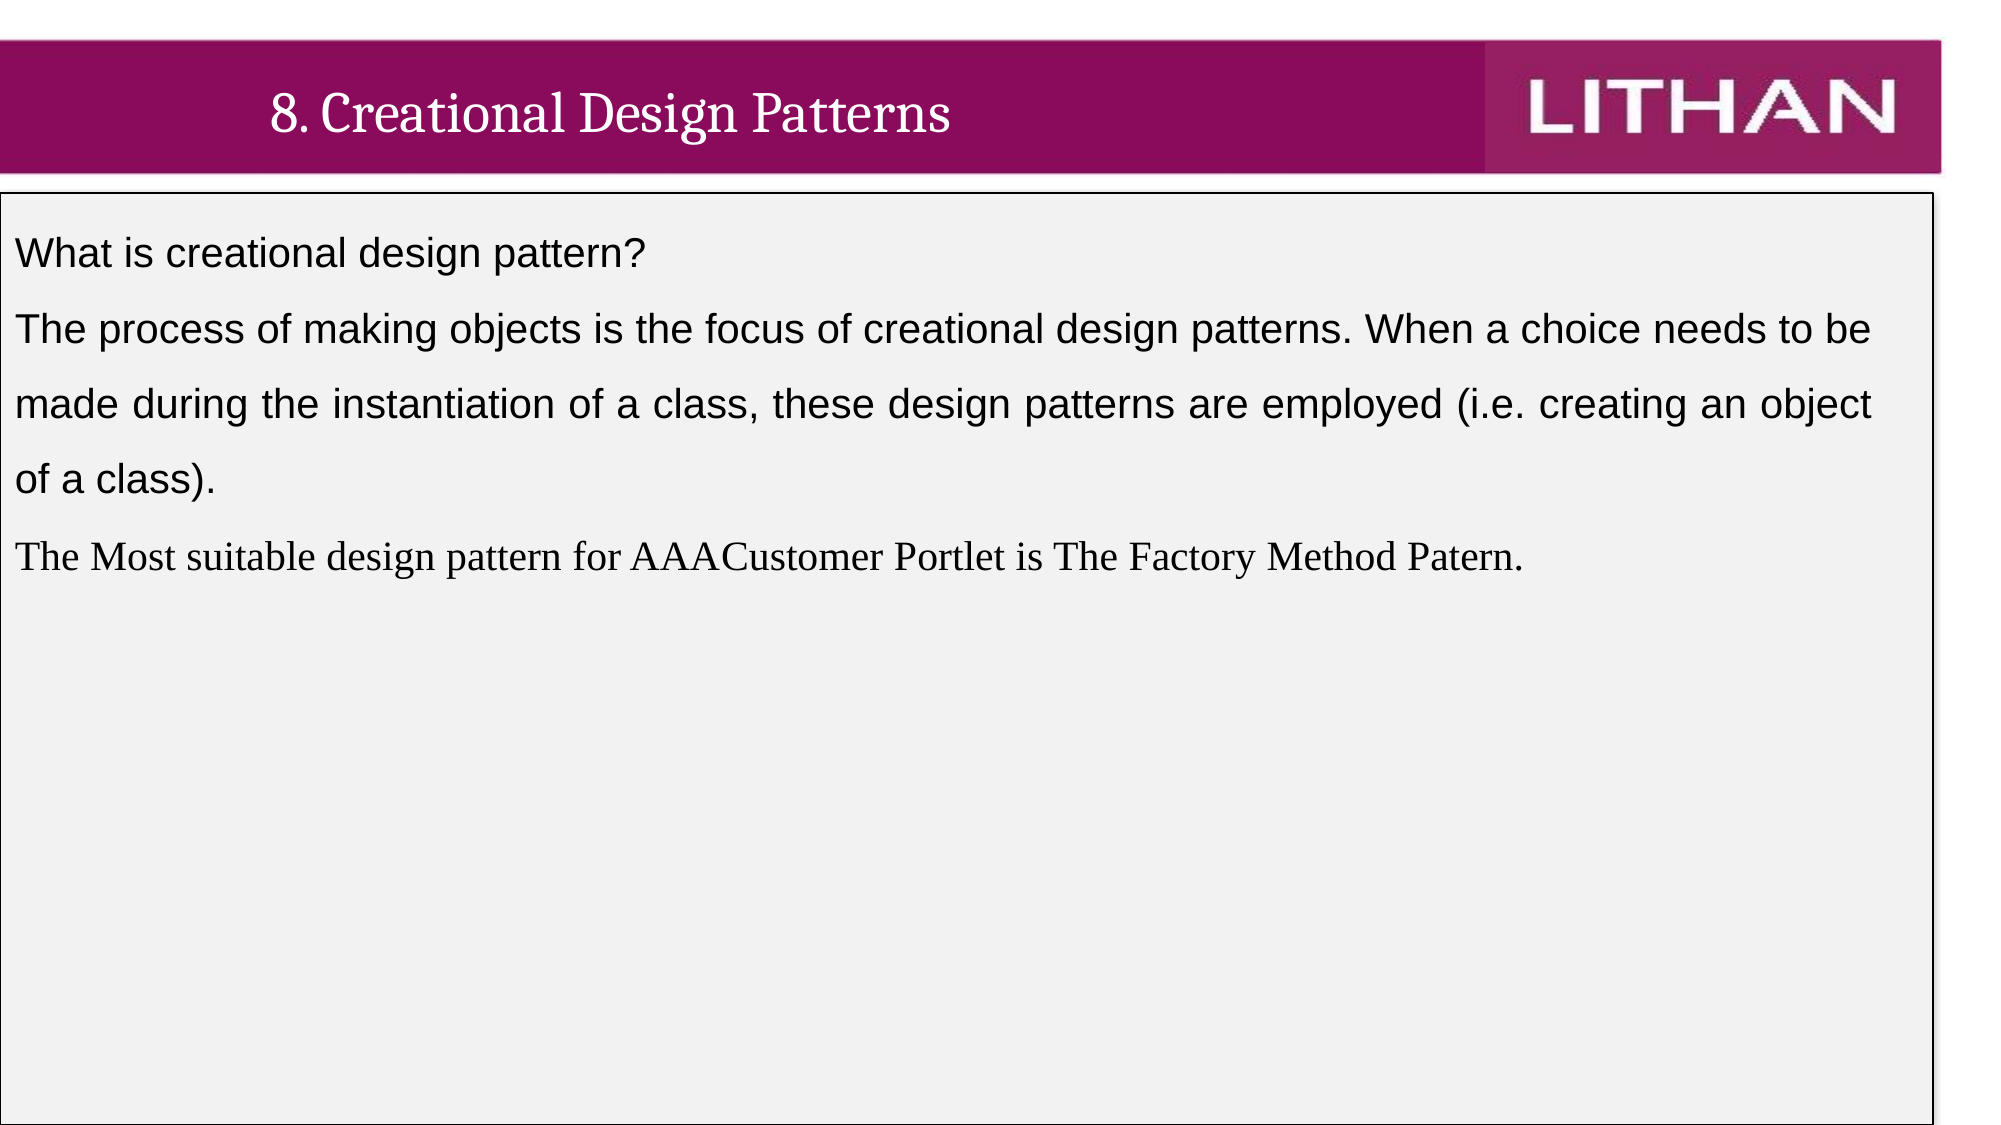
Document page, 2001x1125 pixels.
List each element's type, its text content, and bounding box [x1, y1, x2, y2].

text_box [279, 255, 953, 870]
text_box What is creational design pattern? The process of making objects is the focus of creational design patterns. When a choice needs to be made during the instantiation of a class, these design patterns are employed (i.e. creating an object of a class). The Most suitable design pattern for AAACustomer Portlet is The Factory Method Patern. [0, 192, 1934, 1125]
text_box 8. Creational Design Patterns [255, 66, 1354, 152]
picture [0, 37, 1946, 178]
